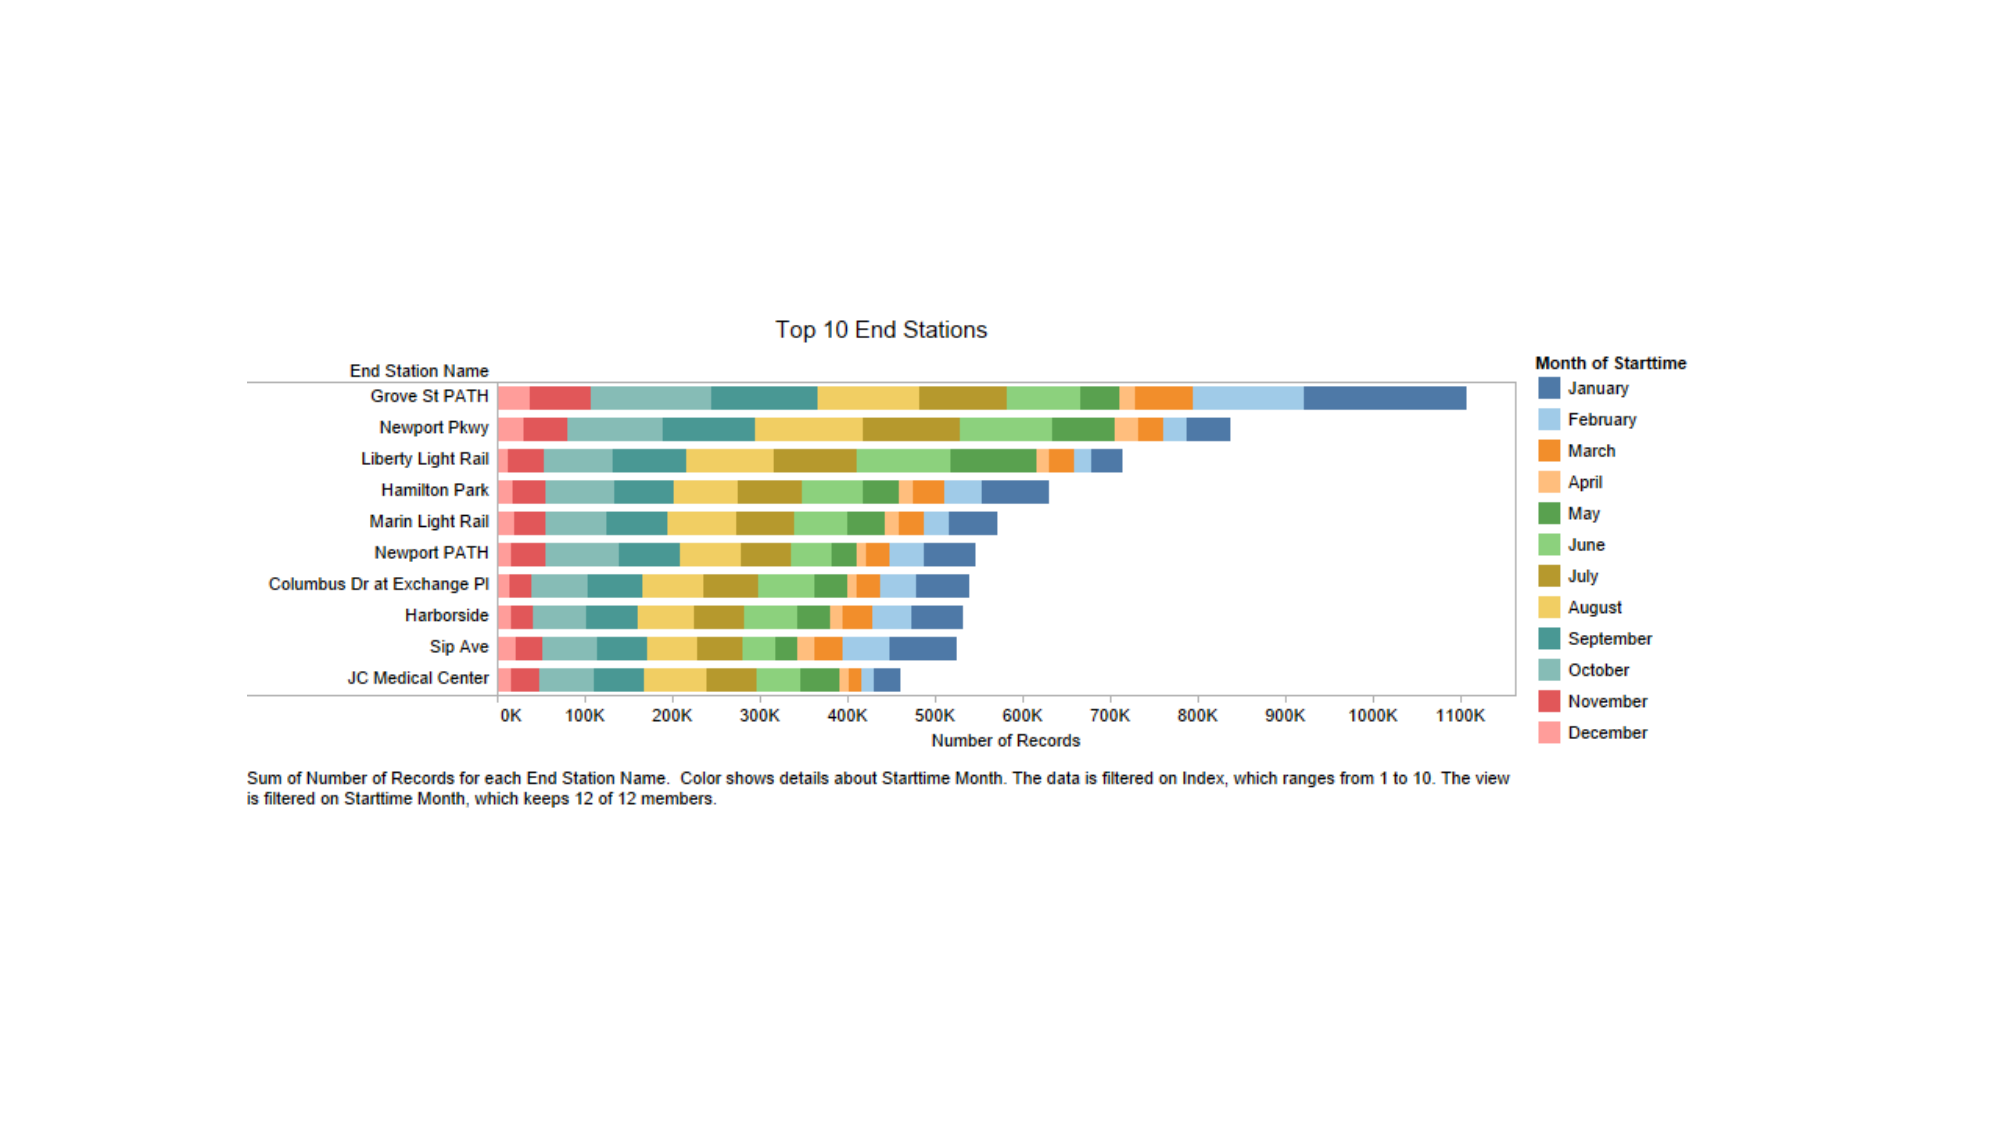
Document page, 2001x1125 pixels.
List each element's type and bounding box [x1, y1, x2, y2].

picture [247, 313, 1753, 811]
